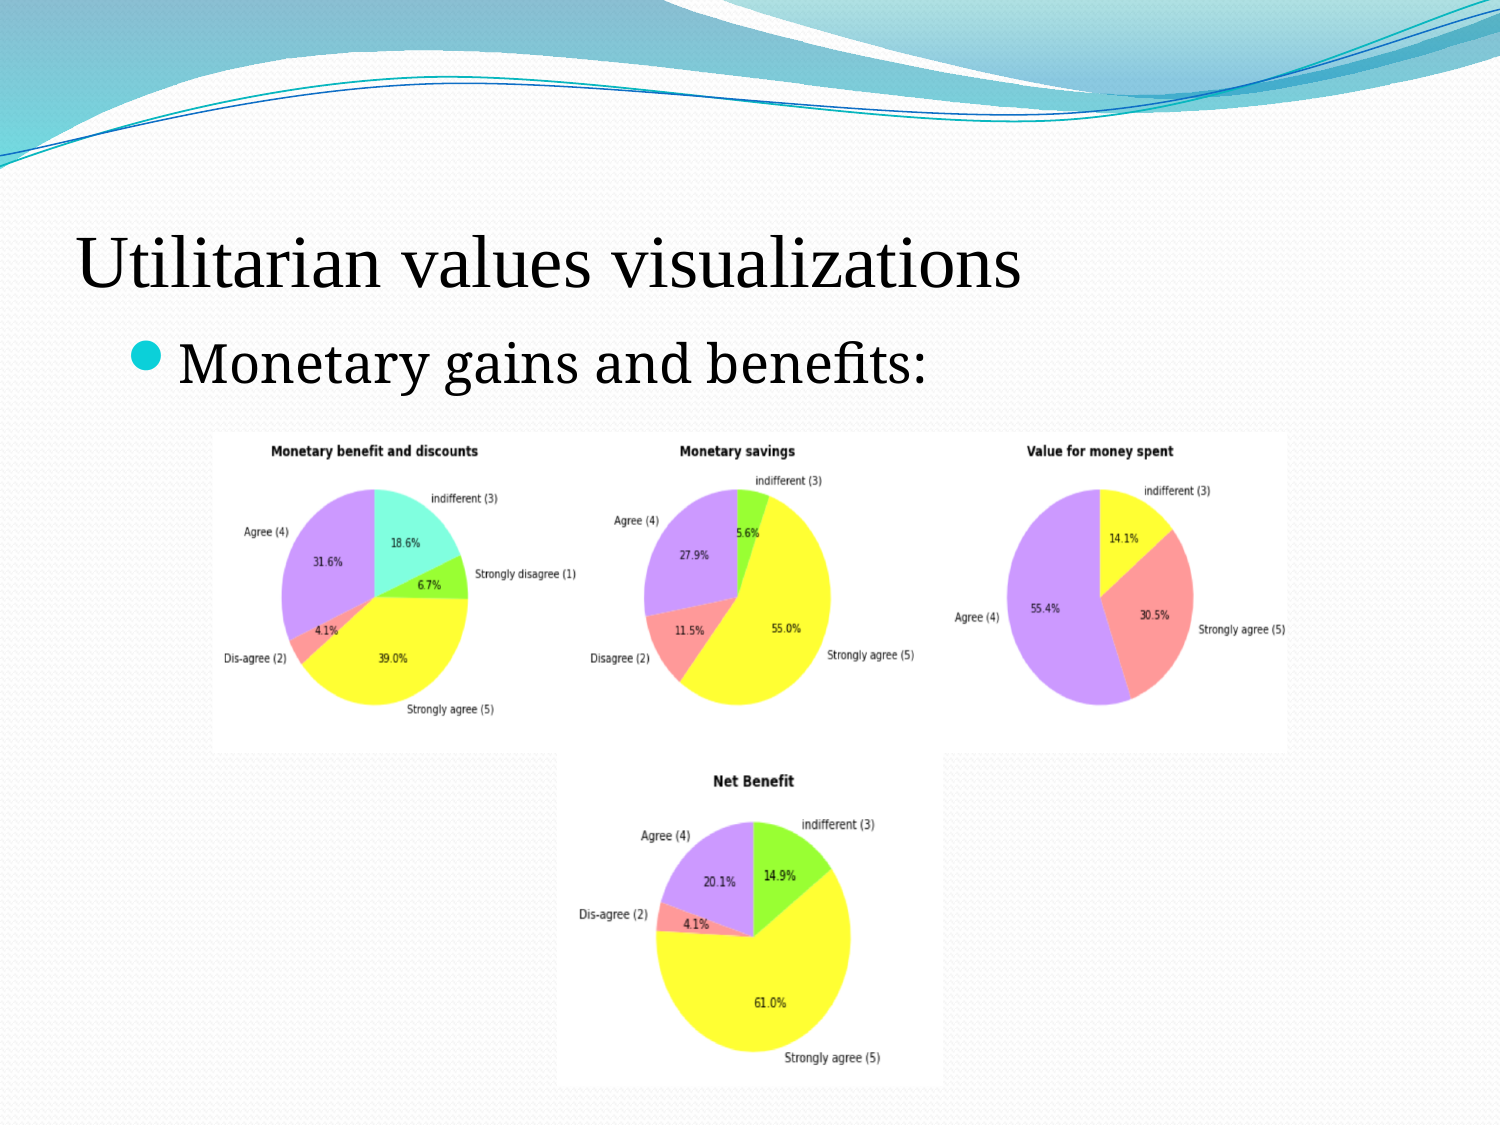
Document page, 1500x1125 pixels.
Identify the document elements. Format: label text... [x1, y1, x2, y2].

title Utilitarian values visualizations [75, 115, 1425, 303]
picture [212, 432, 1288, 1086]
list Monetary gains and benefits: [112, 322, 1328, 889]
